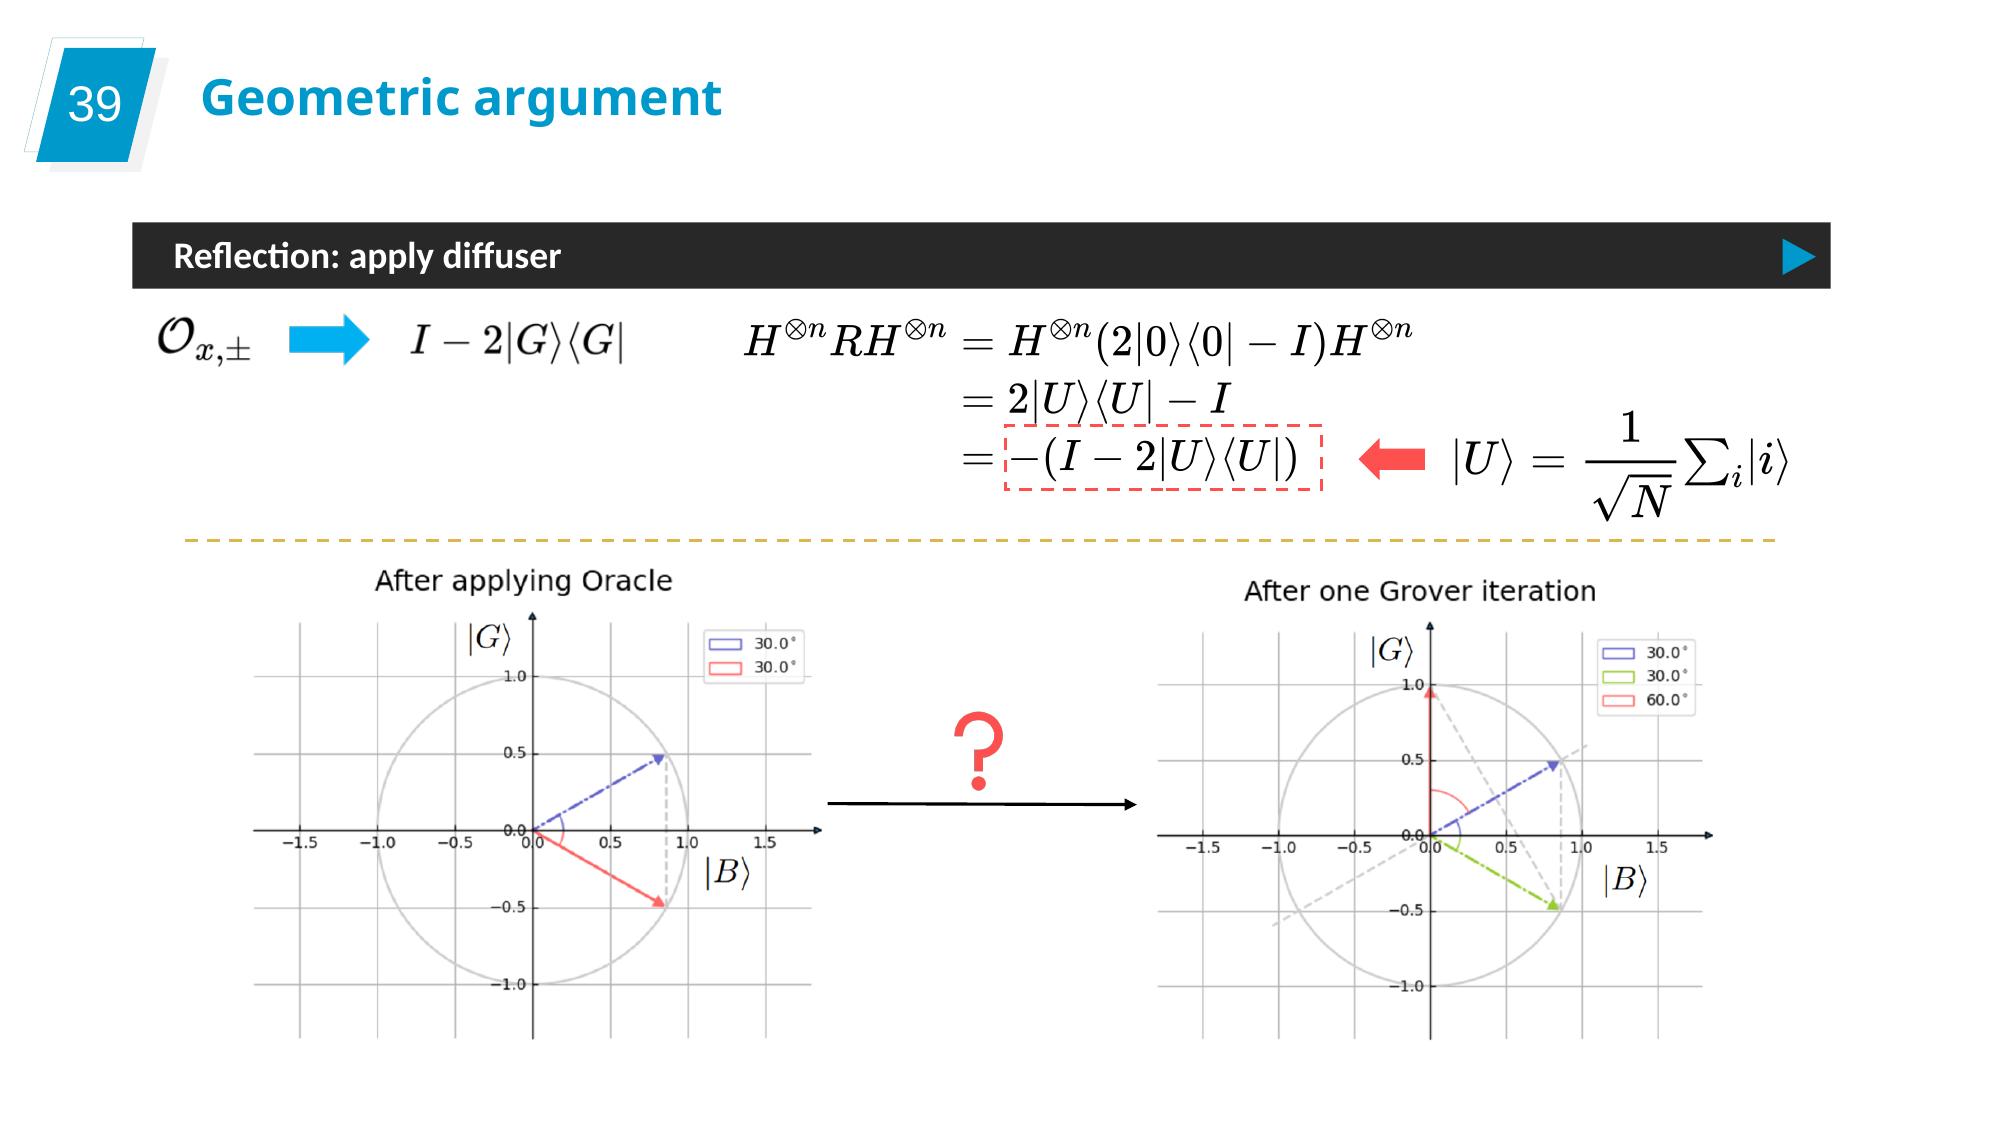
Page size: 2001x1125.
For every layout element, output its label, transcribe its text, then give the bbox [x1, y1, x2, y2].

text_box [132, 222, 1831, 304]
text_box Geometric argument [185, 58, 856, 133]
picture [927, 700, 1030, 802]
picture [1136, 564, 1716, 1045]
picture [151, 273, 626, 407]
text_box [735, 310, 1792, 526]
picture [232, 558, 828, 1049]
